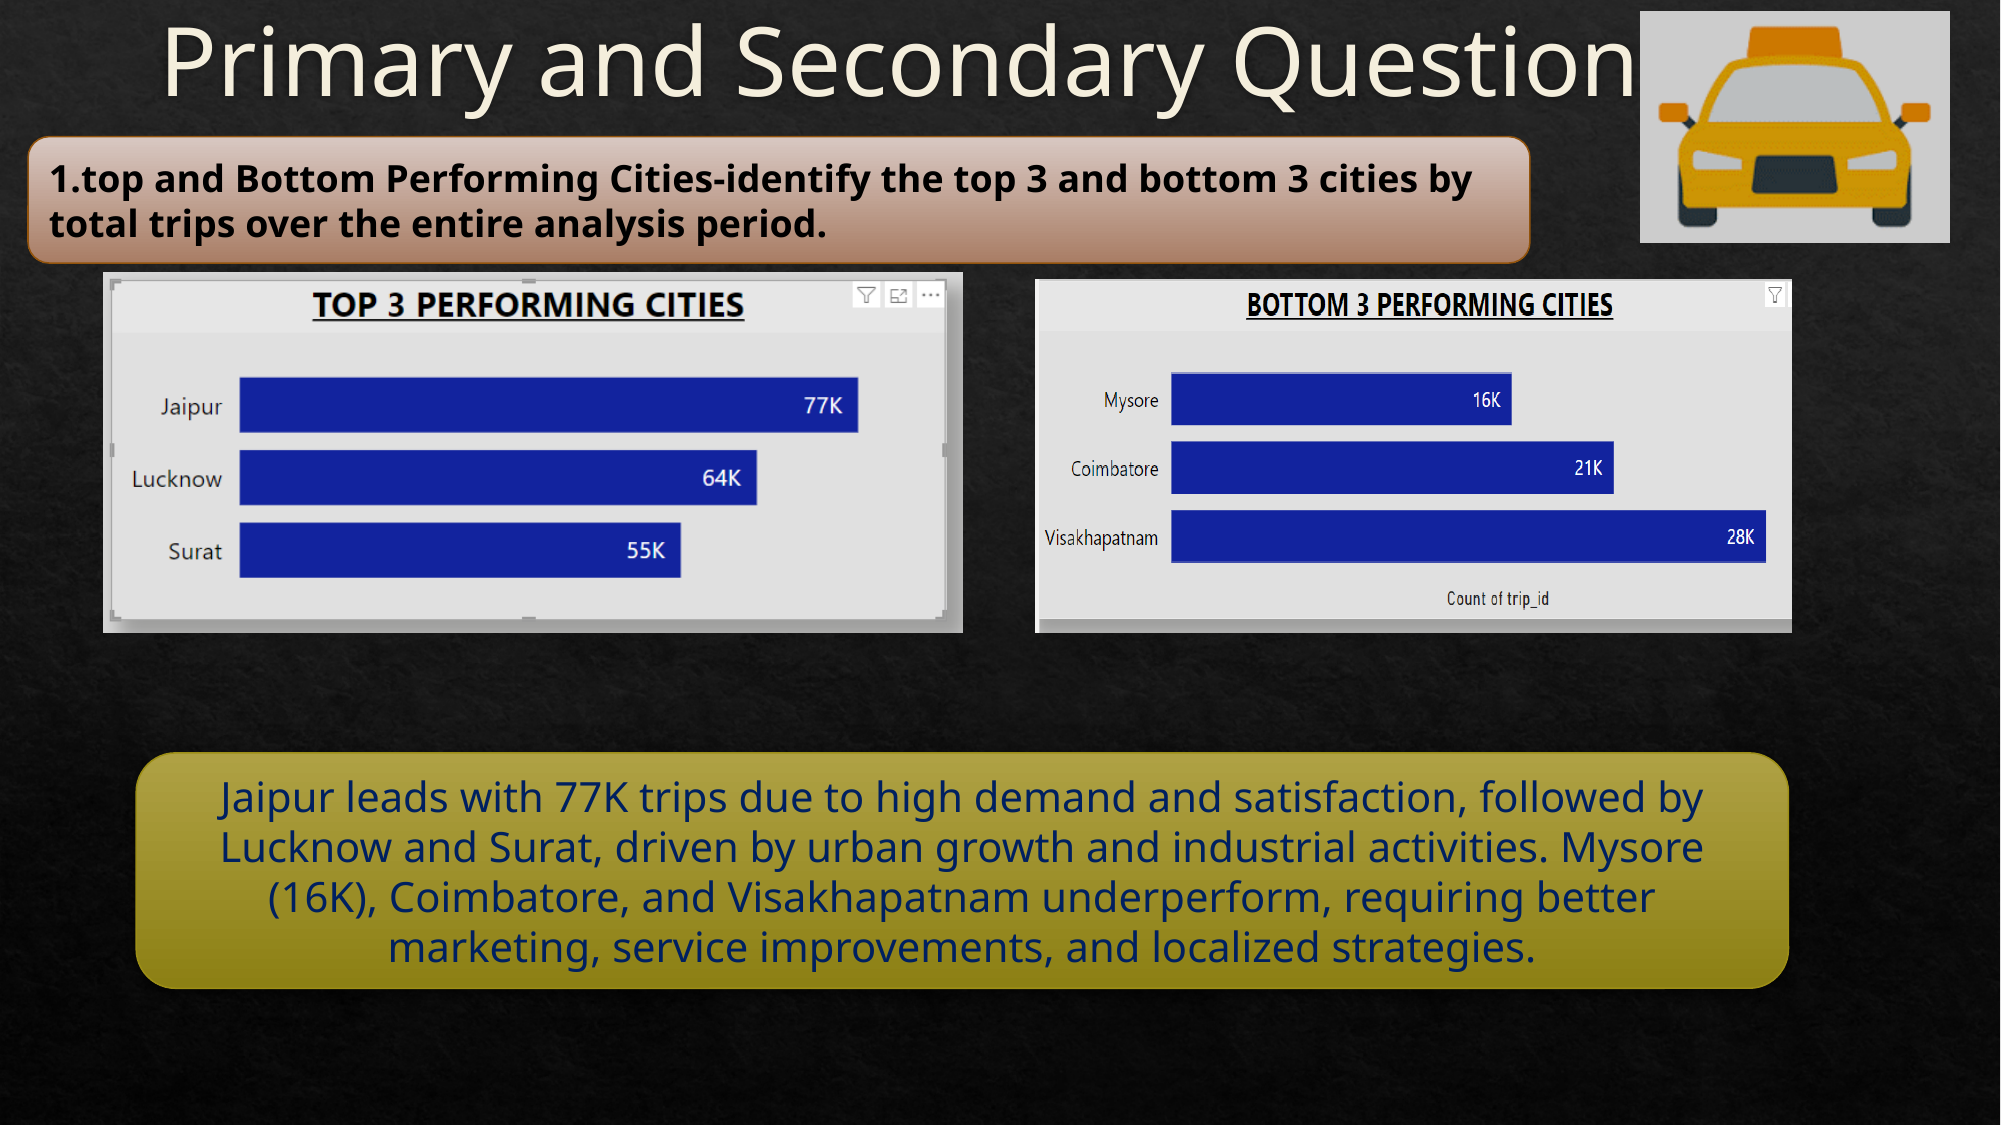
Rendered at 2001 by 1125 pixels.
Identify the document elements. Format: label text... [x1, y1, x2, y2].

picture [103, 272, 963, 633]
picture [1035, 278, 1792, 633]
text_box Jaipur leads with 77K trips due to high demand and satisfaction, followed by Lucknow and Surat, driven by urban growth and industrial activities. Mysore (16K), Coimbatore, and Visakhapatnam underperform, requiring better marketing, service improvements, and localized strategies. [135, 752, 1790, 990]
title Primary and Secondary Questions [73, 0, 1773, 137]
picture [1640, 10, 1950, 243]
text_box 1.top and Bottom Performing Cities-identify the top 3 and bottom 3 cities by total trips over the entire analysis period. [27, 135, 1531, 264]
